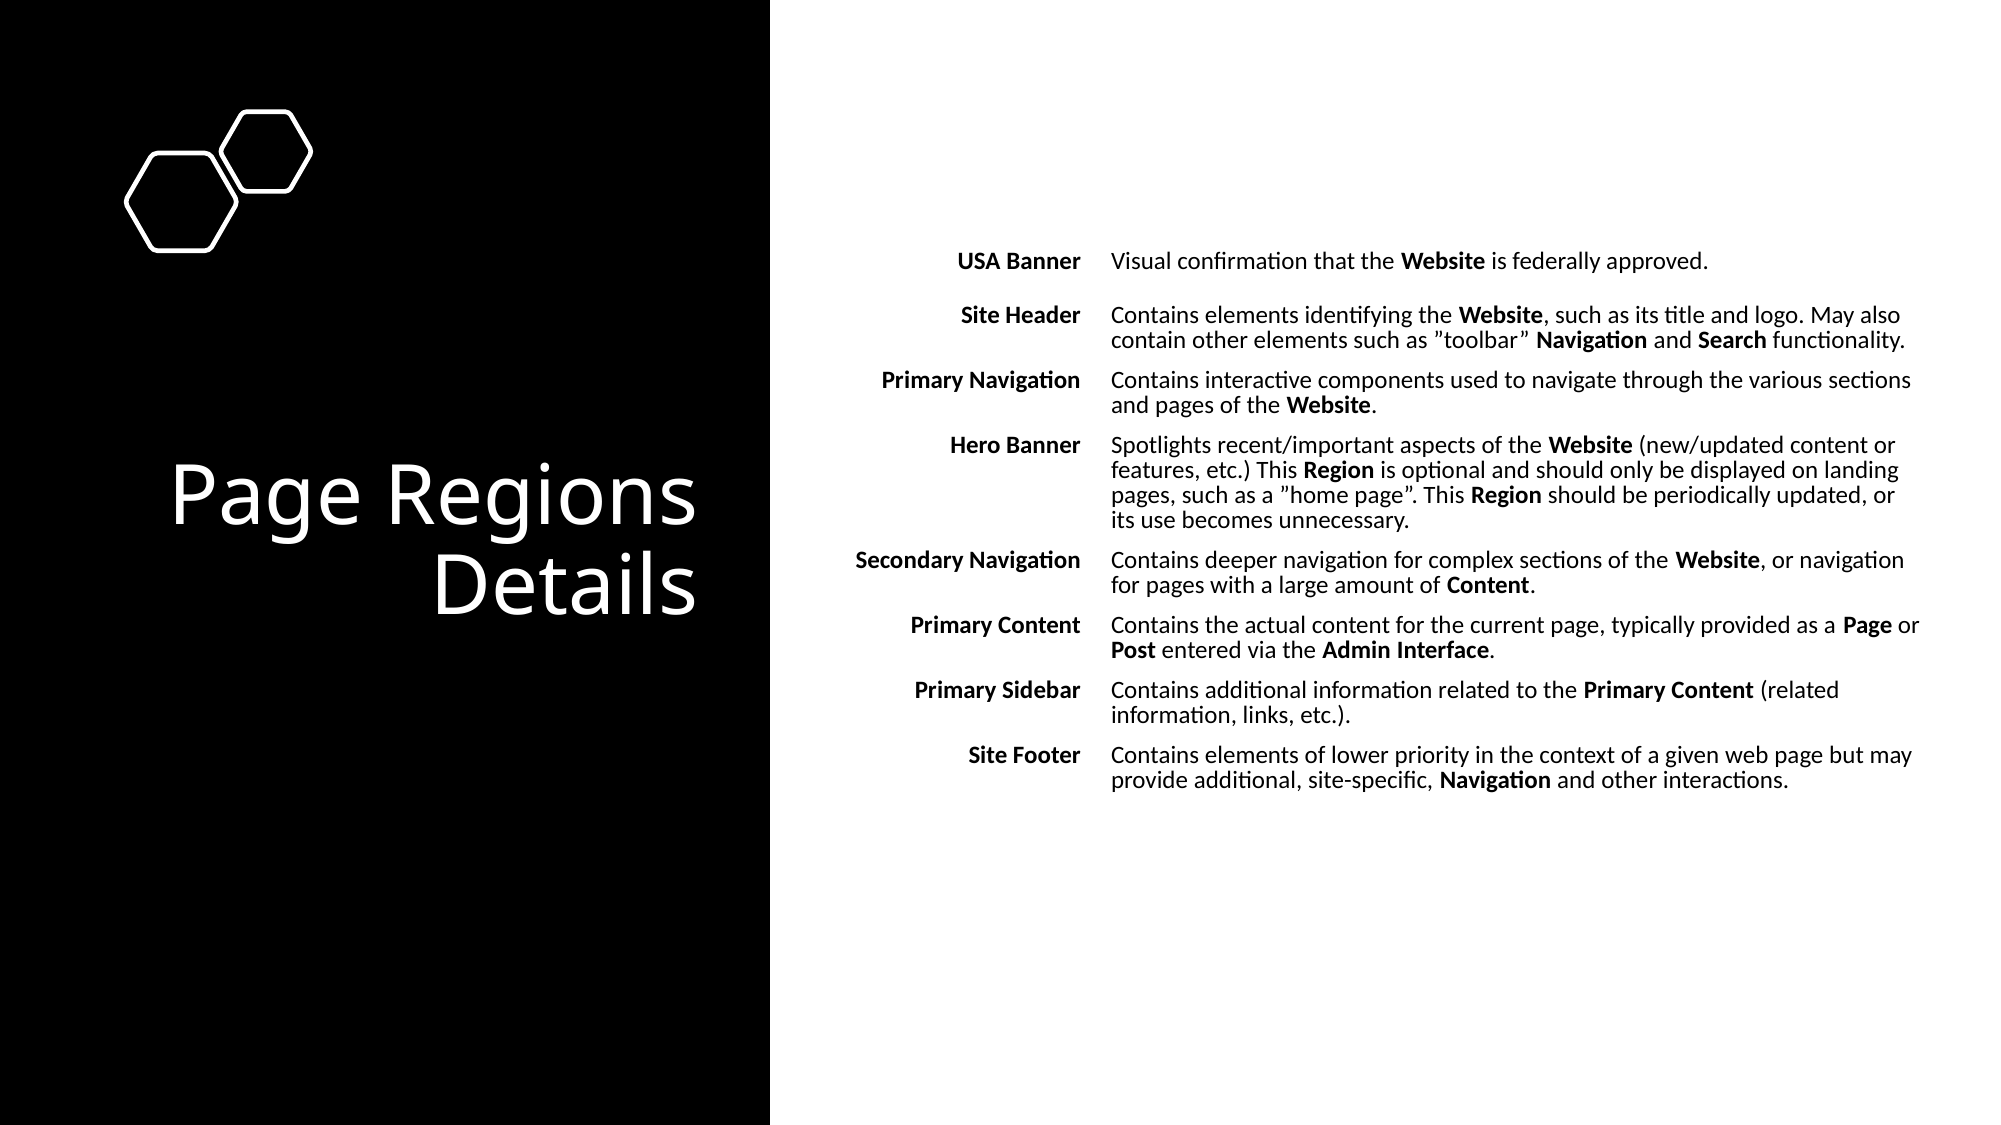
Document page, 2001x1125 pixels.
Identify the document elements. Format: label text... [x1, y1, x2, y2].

table_cell Contains interactive components used to navigate through the various sections and pages of the Website. [1097, 363, 1939, 426]
table_cell Spotlights recent/important aspects of the Website (new/updated content or features, etc.) This Region is optional and should only be displayed on landing pages, such as a ”home page”. This Region should be periodically updated, or its use becomes unnecessary. [1097, 428, 1939, 541]
table_cell Primary Navigation [831, 363, 1095, 426]
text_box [125, 111, 311, 251]
table_cell Contains the actual content for the current page, typically provided as a Page or Post entered via the Admin Interface. [1097, 608, 1939, 672]
table_cell Primary Content [831, 608, 1095, 672]
table_cell Contains elements identifying the Website, such as its title and logo. May also contain other elements such as ”toolbar” Navigation and Search functionality. [1097, 300, 1939, 361]
table_cell Primary Sidebar [831, 673, 1095, 737]
table_cell Site Header [831, 300, 1095, 361]
table_cell Hero Banner [831, 428, 1095, 541]
text_box [0, 0, 771, 1125]
table_cell Contains additional information related to the Primary Content (related information, links, etc.). [1097, 673, 1939, 737]
table_cell Contains deeper navigation for complex sections of the Website, or navigation for pages with a large amount of Content. [1097, 543, 1939, 606]
table_cell Contains elements of lower priority in the context of a given web page but may provide additional, site-specific, Navigation and other interactions. [1097, 739, 1939, 802]
title Page Regions Details [125, 191, 714, 894]
table_cell Site Footer [831, 739, 1095, 802]
text_box [771, 0, 2000, 1125]
table_header USA Banner [831, 244, 1095, 294]
table_cell Secondary Navigation [831, 543, 1095, 606]
table_header Visual confirmation that the Website is federally approved. [1097, 244, 1939, 294]
